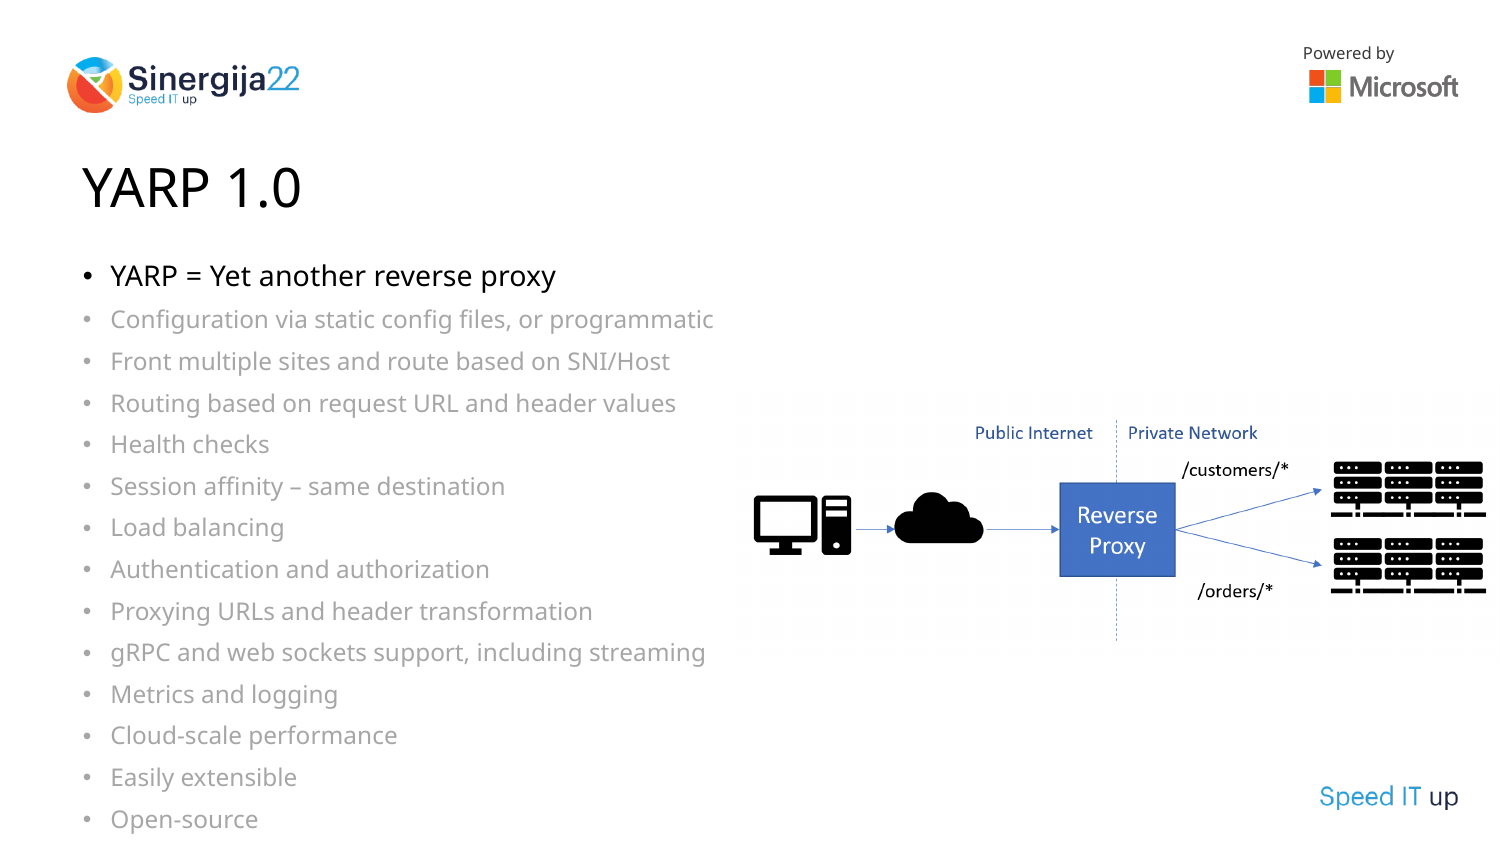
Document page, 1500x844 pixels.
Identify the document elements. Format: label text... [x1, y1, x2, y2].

picture [67, 57, 299, 113]
title YARP 1.0 [67, 153, 1459, 227]
picture [729, 383, 1500, 662]
list YARP = Yet another reverse proxy Configuration via static config files, or programmatic Front multiple sites and route based on SNI/Host Routing based on request URL and header values Health checks Session affinity – same destination Load balancing Authentication and authorization Proxying URLs and header transformation gRPC and web sockets support, including streaming Metrics and logging Cloud-scale performance Easily extensible Open-source [67, 254, 1459, 844]
